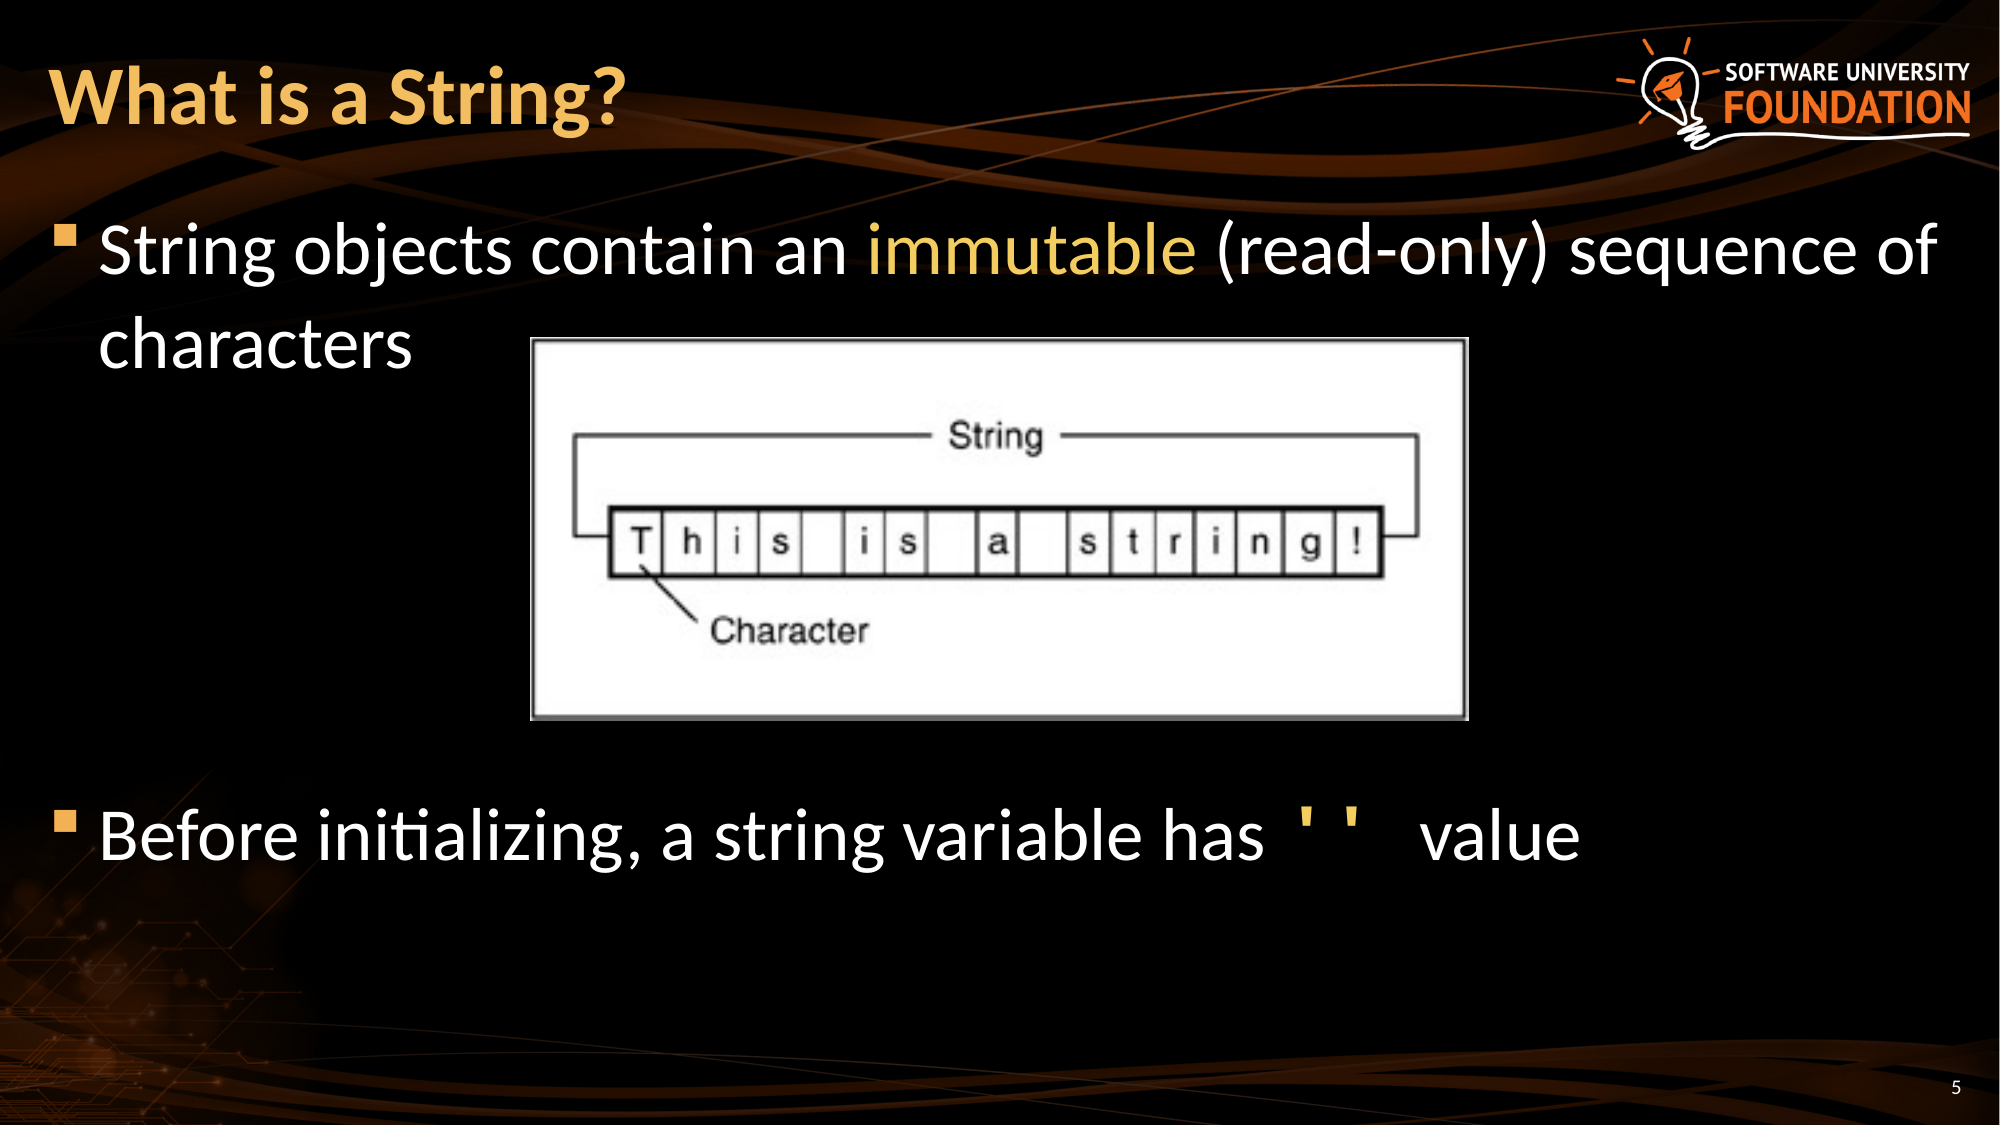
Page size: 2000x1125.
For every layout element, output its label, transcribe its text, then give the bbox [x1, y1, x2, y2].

picture [0, 0, 2000, 1125]
title What is a String? [30, 6, 1602, 189]
list String objects contain an immutable (read-only) sequence of characters Before initializing, a string variable has '' value [31, 188, 1968, 1103]
